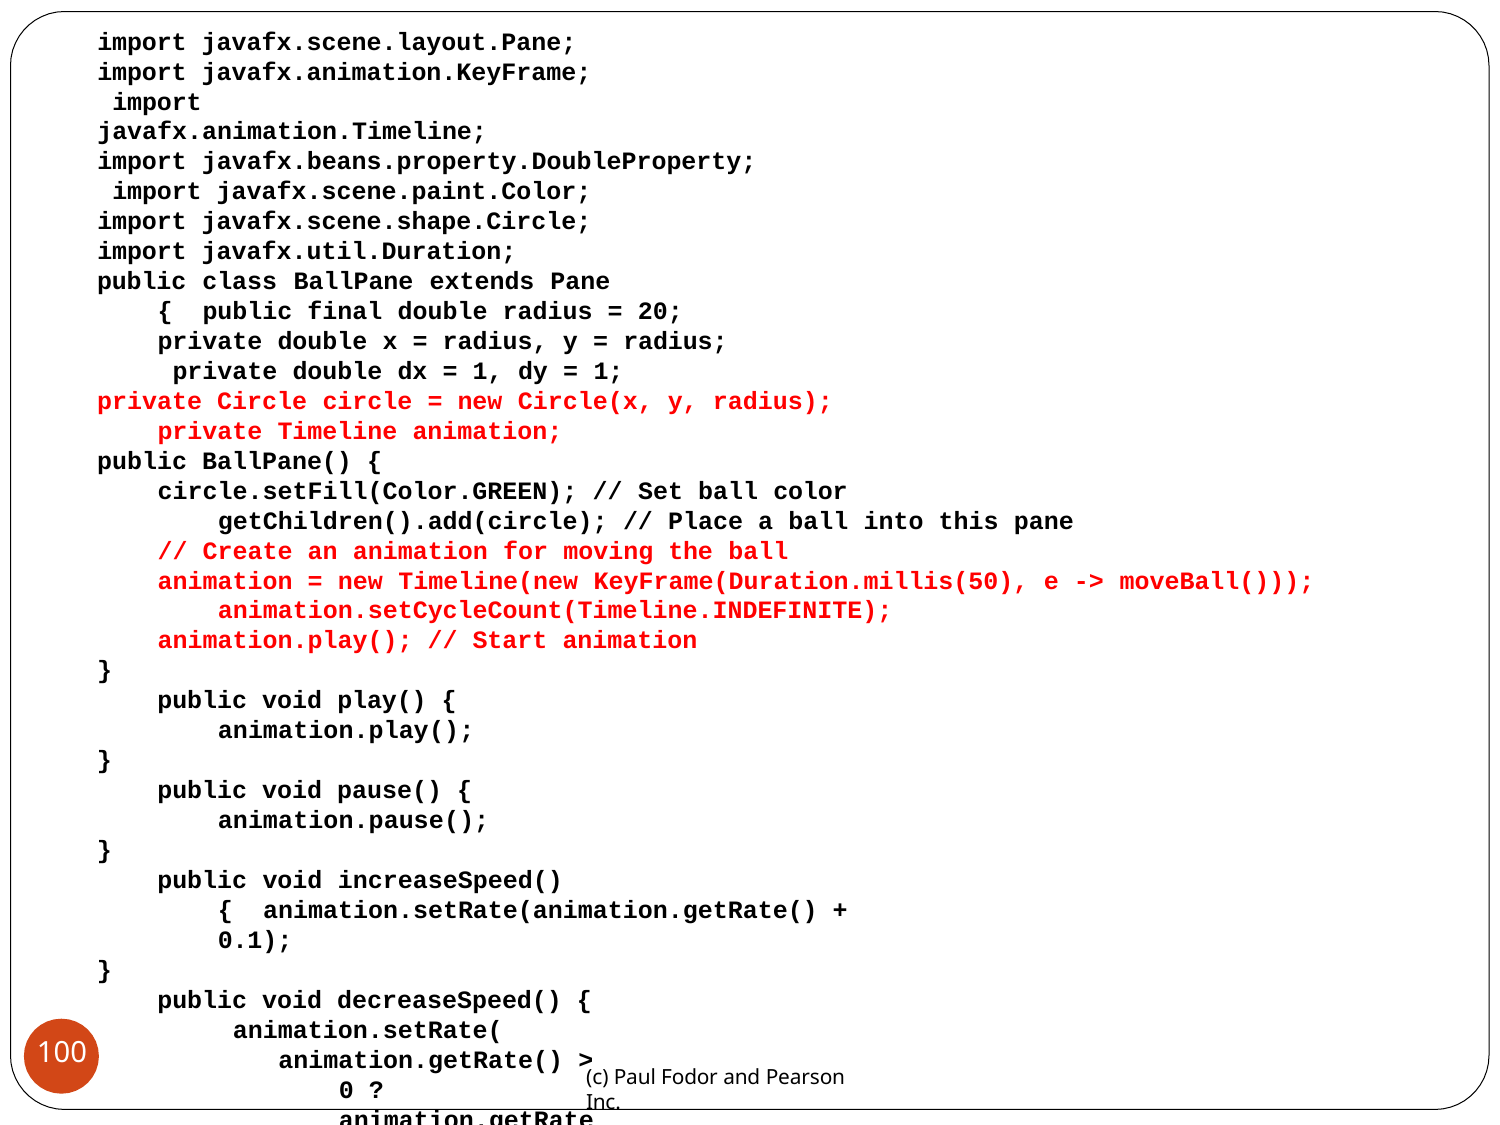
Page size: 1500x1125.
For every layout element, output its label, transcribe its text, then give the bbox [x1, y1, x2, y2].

text_box import javafx.scene.layout.Pane; import javafx.animation.KeyFrame; import javafx.animation.Timeline; import javafx.beans.property.DoubleProperty; import javafx.scene.paint.Color; import javafx.scene.shape.Circle; import javafx.util.Duration; public class BallPane extends Pane { public final double radius = 20; private double x = radius, y = radius; private double dx = 1, dy = 1; private Circle circle = new Circle(x, y, radius); private Timeline animation; public BallPane() { circle.setFill(Color.GREEN); // Set ball color getChildren().add(circle); // Place a ball into this pane // Create an animation for moving the ball animation = new Timeline(new KeyFrame(Duration.millis(50), e -> moveBall())); animation.setCycleCount(Timeline.INDEFINITE); animation.play(); // Start animation } public void play() { animation.play(); } public void pause() { animation.pause(); } public void increaseSpeed() { animation.setRate(animation.getRate() + 0.1); } public void decreaseSpeed() { animation.setRate( animation.getRate() > 0 ? animation.getRate() - 0.1 : 0); } [95, 22, 1384, 1125]
footer (c) Paul Fodor and Pearson Inc. [583, 1063, 882, 1125]
text_box [23, 1018, 99, 1094]
text_box 100 [29, 1038, 94, 1074]
